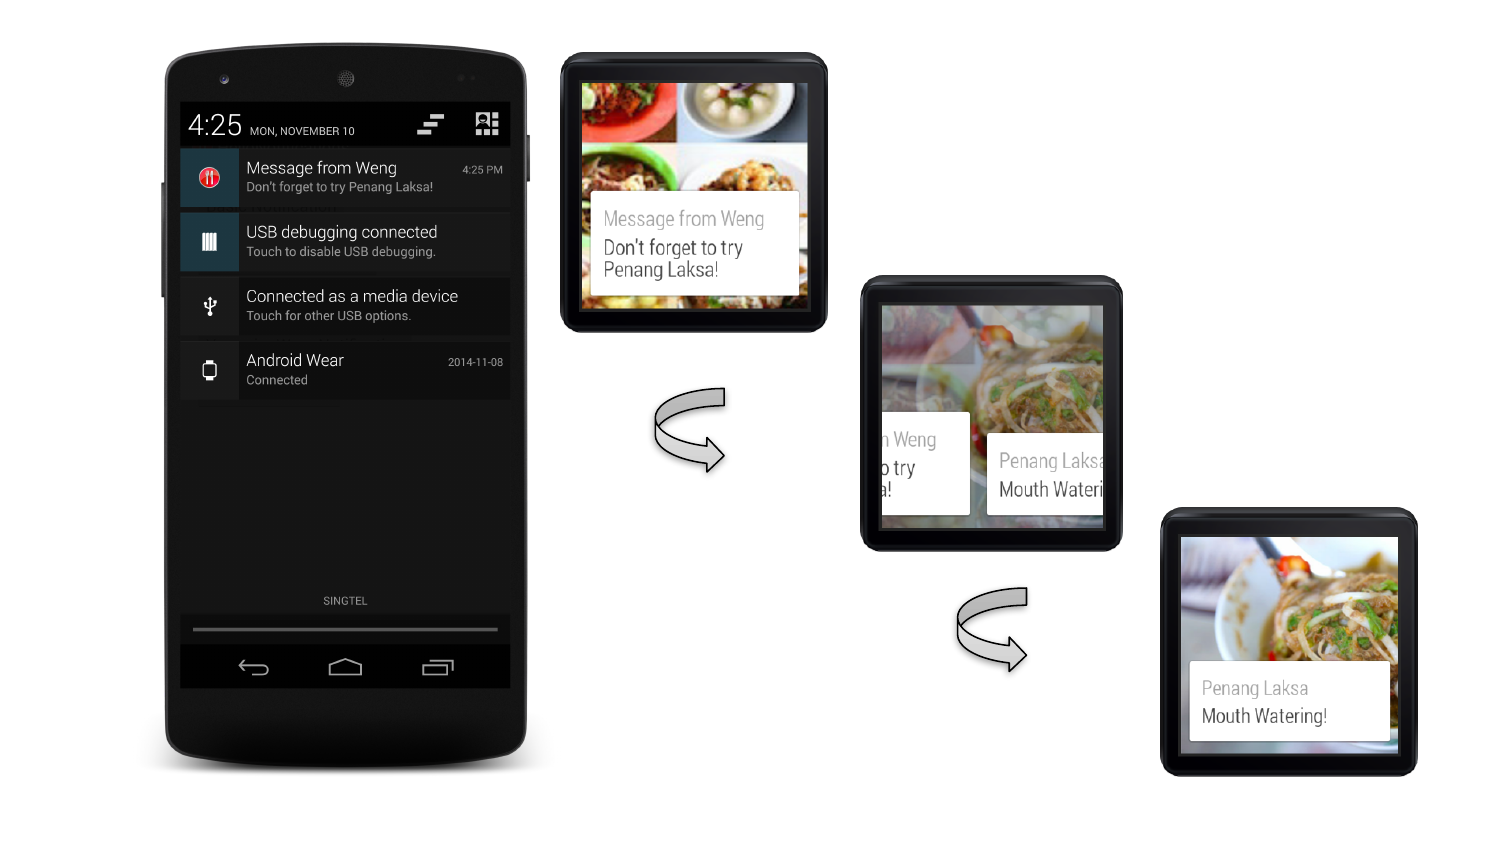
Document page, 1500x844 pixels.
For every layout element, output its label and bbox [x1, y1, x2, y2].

text_box [956, 587, 1028, 673]
text_box [654, 387, 725, 473]
picture [130, 42, 828, 777]
picture [859, 275, 1124, 552]
picture [1160, 507, 1418, 777]
